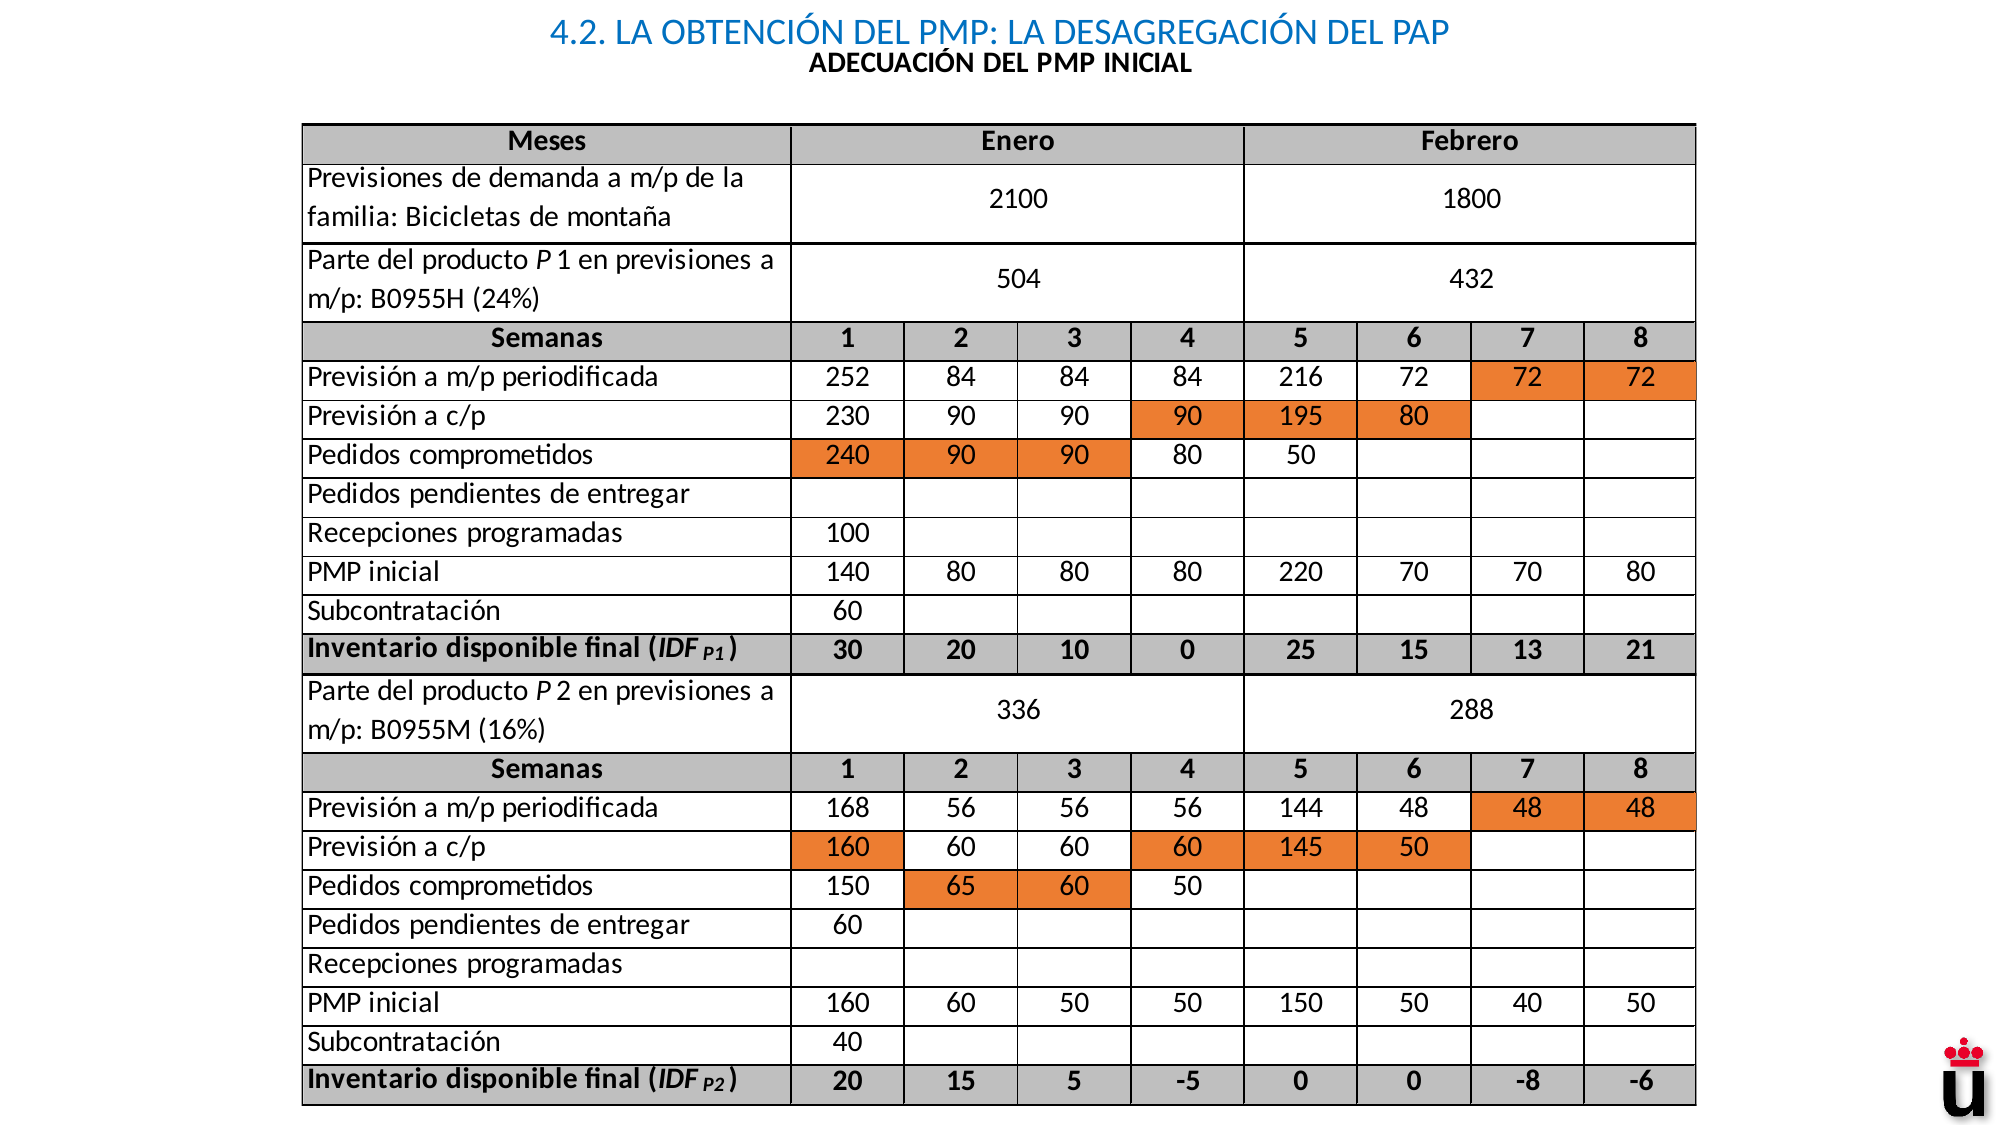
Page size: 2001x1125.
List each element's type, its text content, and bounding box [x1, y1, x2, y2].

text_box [301, 46, 1699, 1108]
picture [1918, 1031, 2000, 1125]
text_box 4.2. LA OBTENCIÓN DEL PMP: LA DESAGREGACIÓN DEL PAP [0, 0, 2000, 60]
